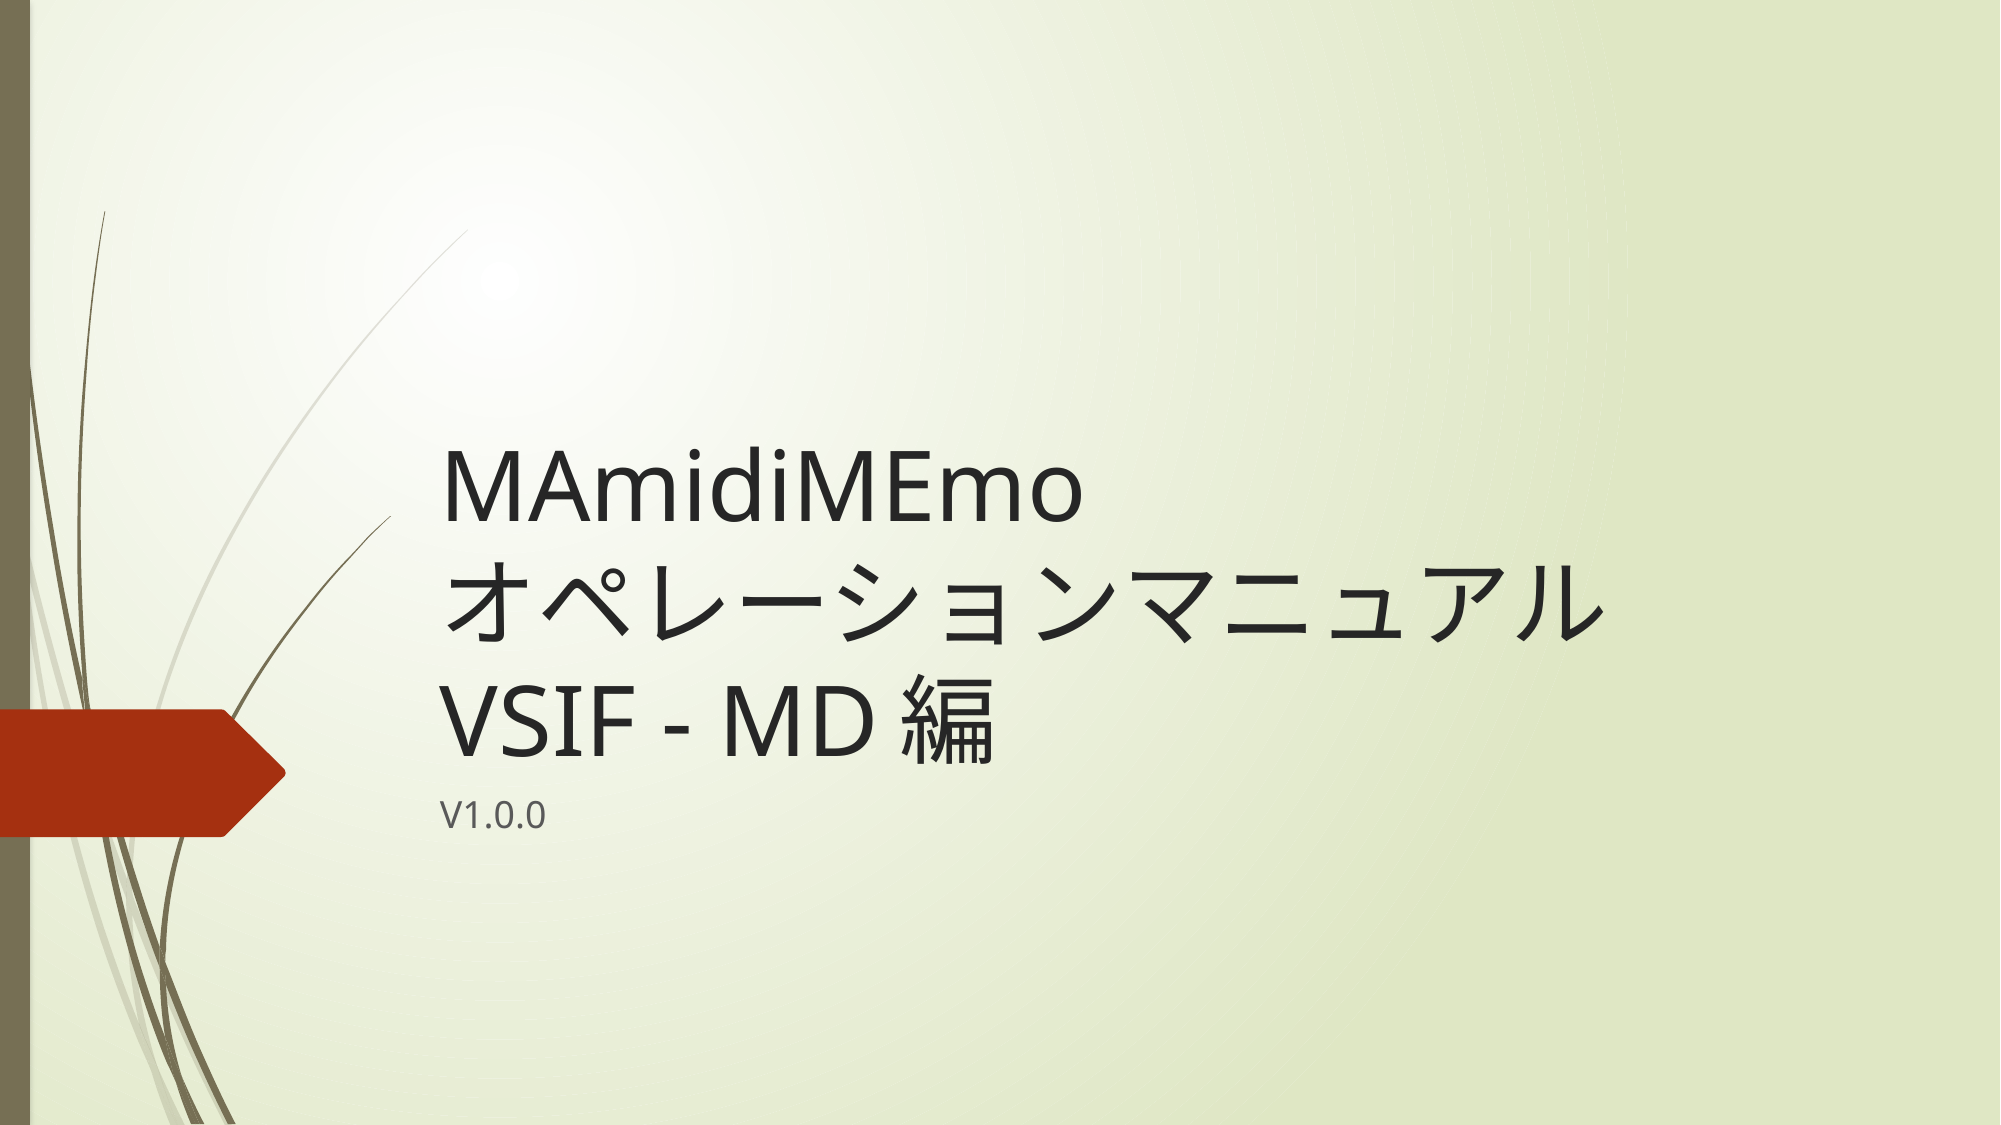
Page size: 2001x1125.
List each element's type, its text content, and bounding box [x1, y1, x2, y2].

title MAmidiMEmo オペレーションマニュアル VSIF - MD編 [424, 412, 1888, 783]
subtitle V1.0.0 [424, 783, 1888, 969]
